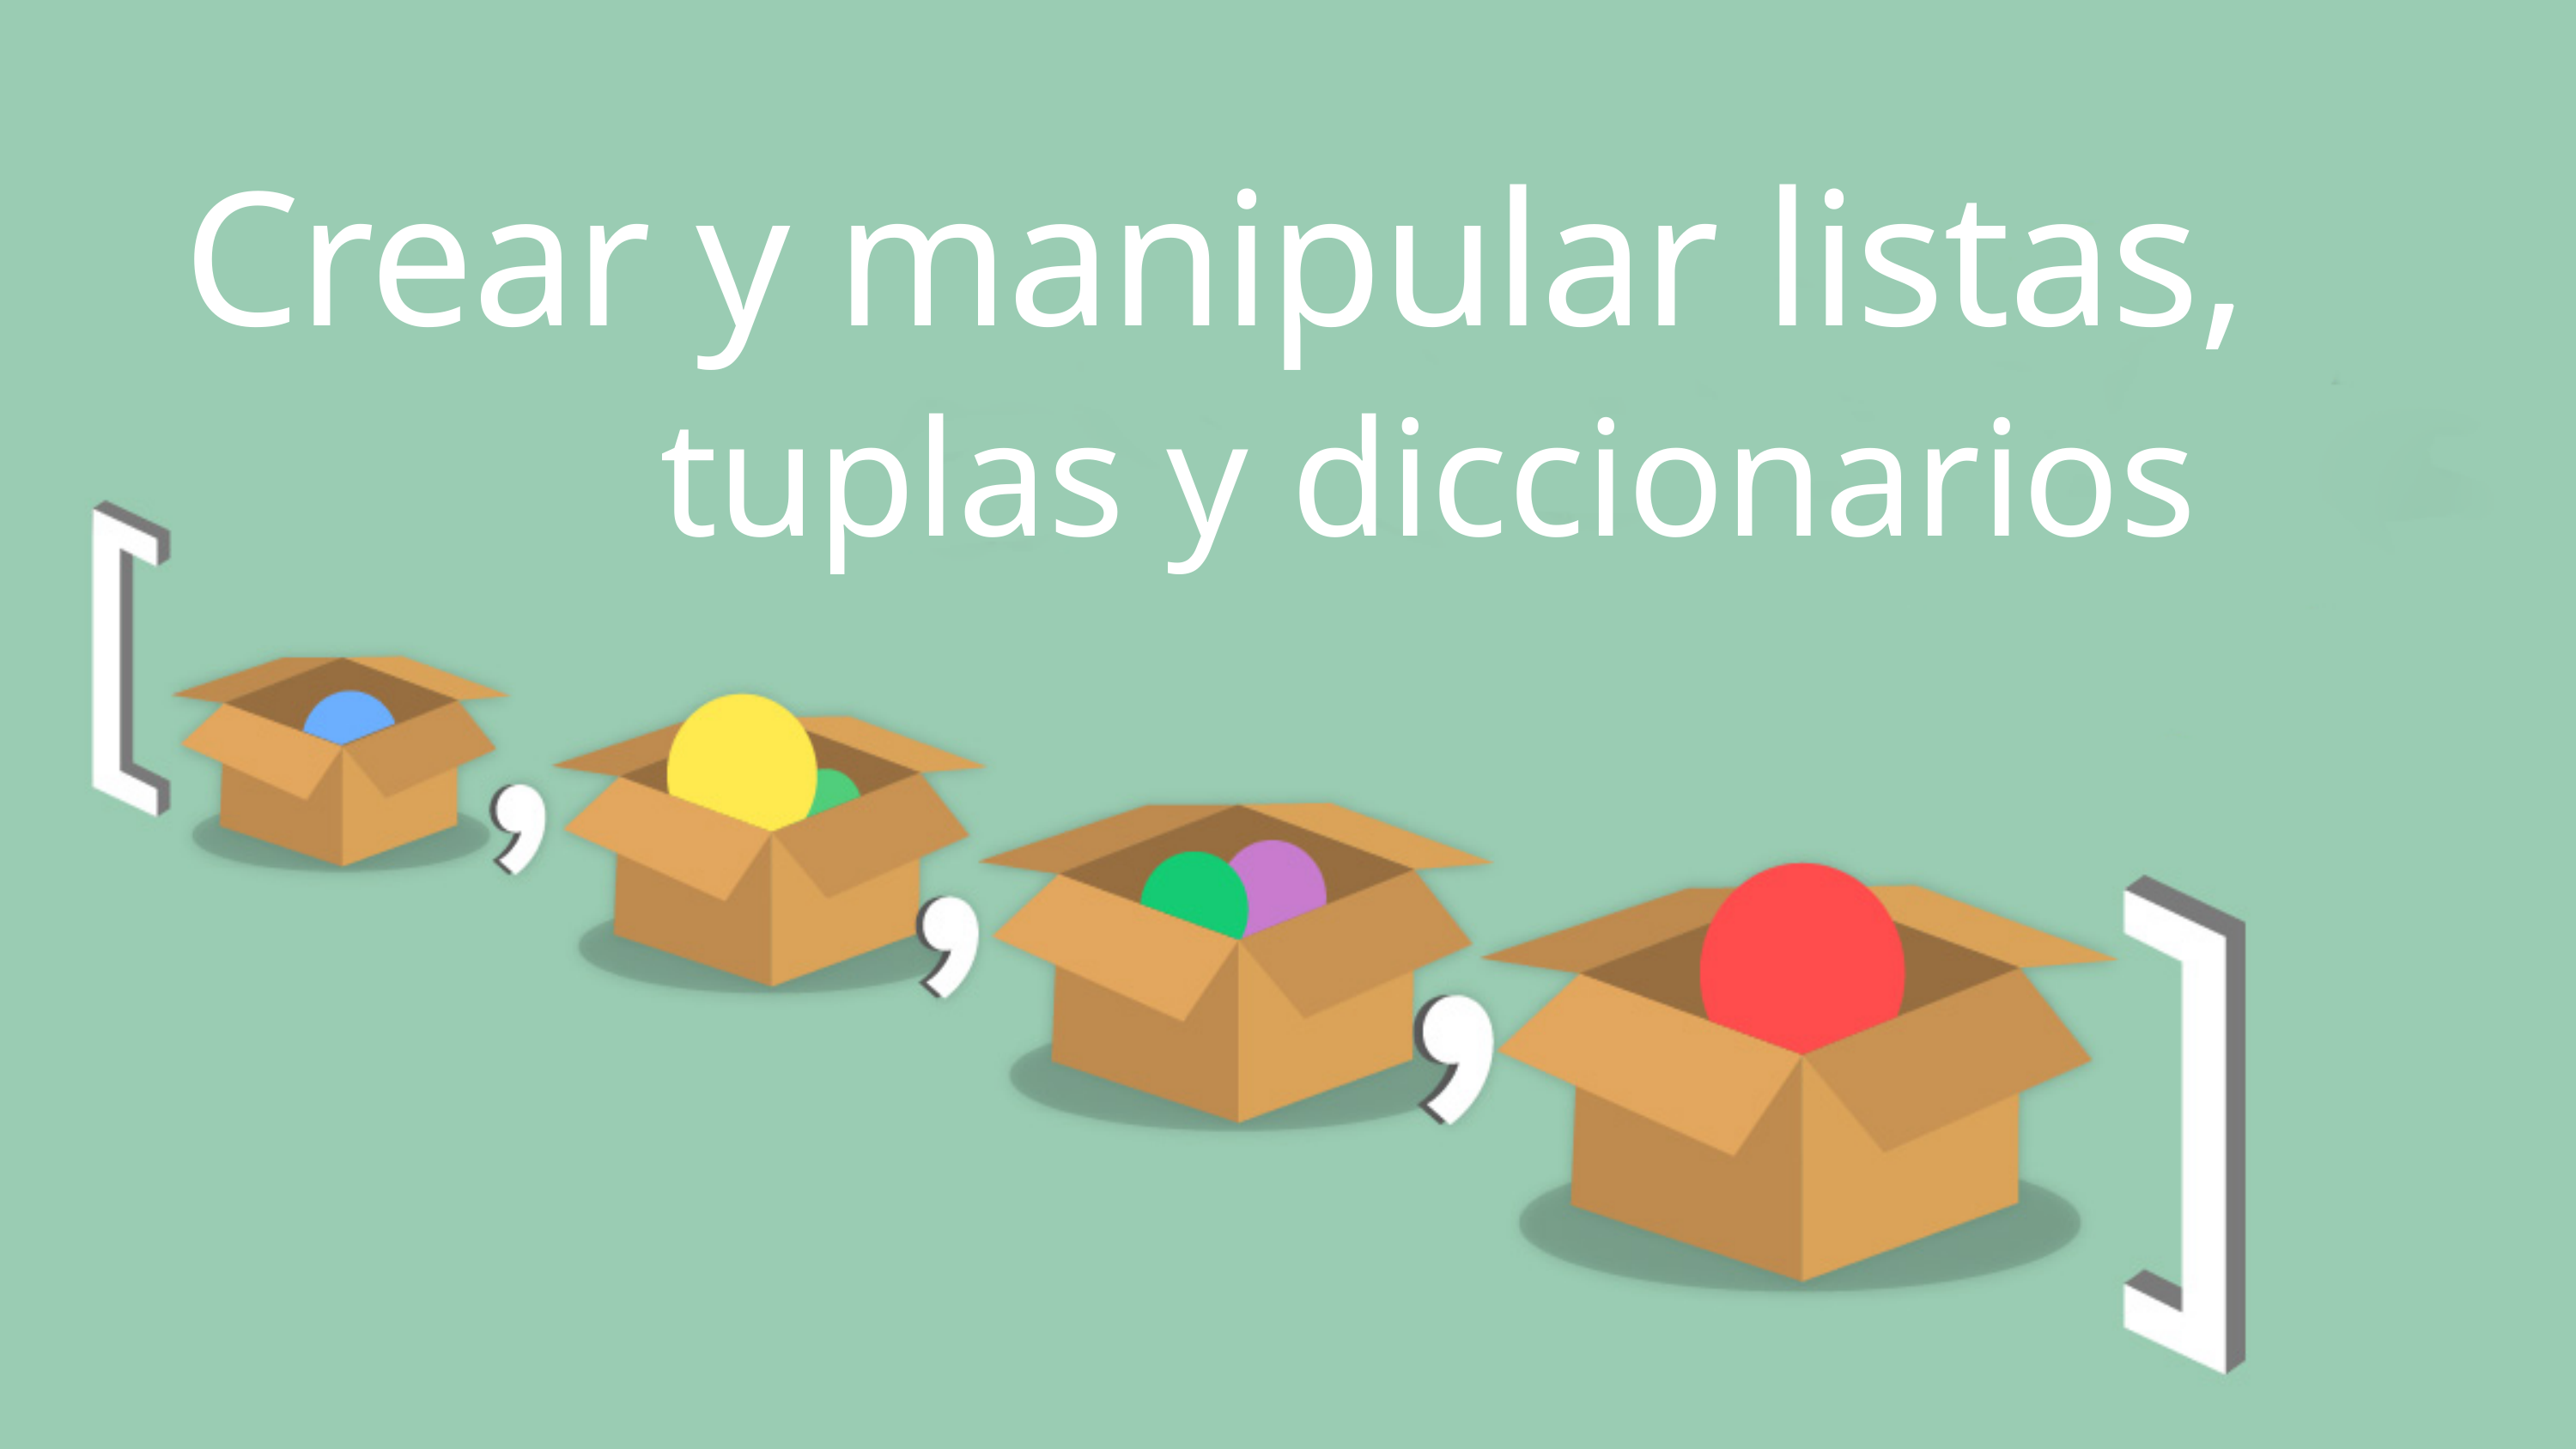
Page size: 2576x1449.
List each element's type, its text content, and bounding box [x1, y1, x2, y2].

picture [0, 0, 2576, 1449]
text_box tuplas y diccionarios [571, 343, 2287, 569]
text_box Crear y manipular listas, [183, 158, 2432, 567]
